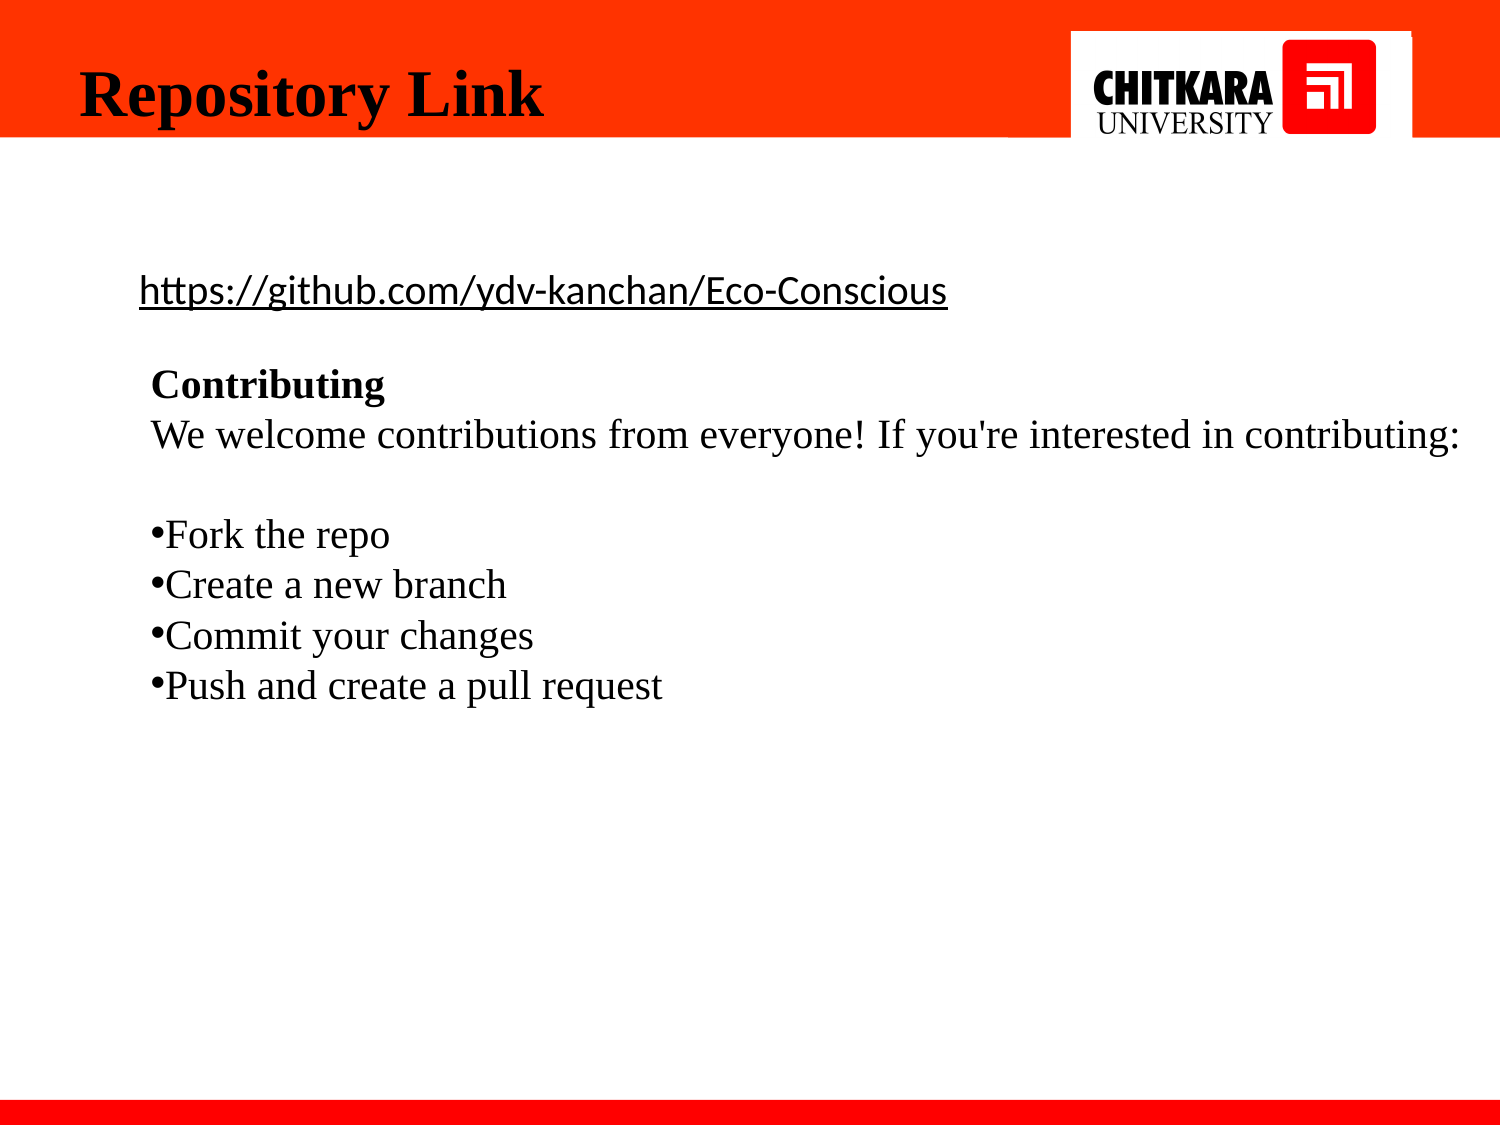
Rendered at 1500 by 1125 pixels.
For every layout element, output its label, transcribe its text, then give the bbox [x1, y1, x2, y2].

text_box https://github.com/ydv-kanchan/Eco-Conscious [123, 255, 1317, 321]
text_box Contributing We welcome contributions from everyone! If you're interested in contributing: Fork the repo Create a new branch Commit your changes Push and create a pull request [135, 349, 1483, 715]
text_box Repository Link [64, 42, 1294, 138]
picture [1074, 37, 1391, 138]
